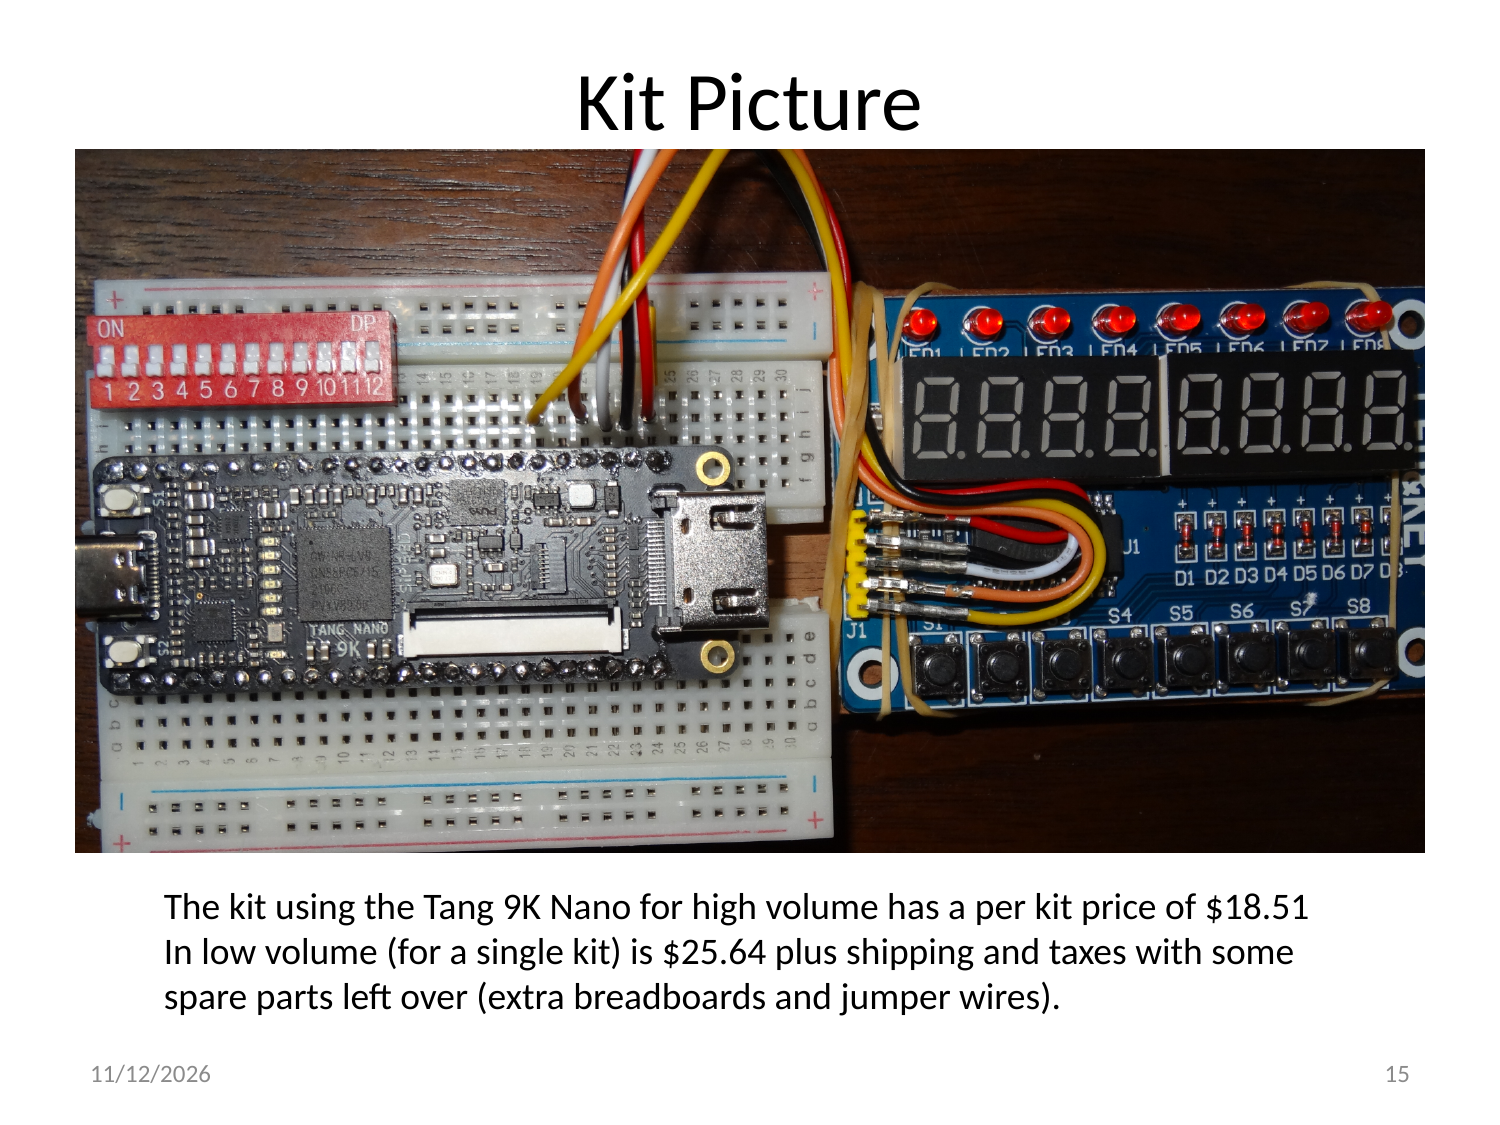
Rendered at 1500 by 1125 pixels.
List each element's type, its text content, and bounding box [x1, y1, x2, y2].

text_box The kit using the Tang 9K Nano for high volume has a per kit price of $18.51 In low volume (for a single kit) is $25.64 plus shipping and taxes with some spare parts left over (extra breadboards and jumper wires). [148, 874, 1326, 1025]
slide_number 15 [1074, 1042, 1425, 1103]
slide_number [75, 1042, 425, 1103]
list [74, 149, 1426, 854]
title Kit Picture [75, 45, 1425, 149]
